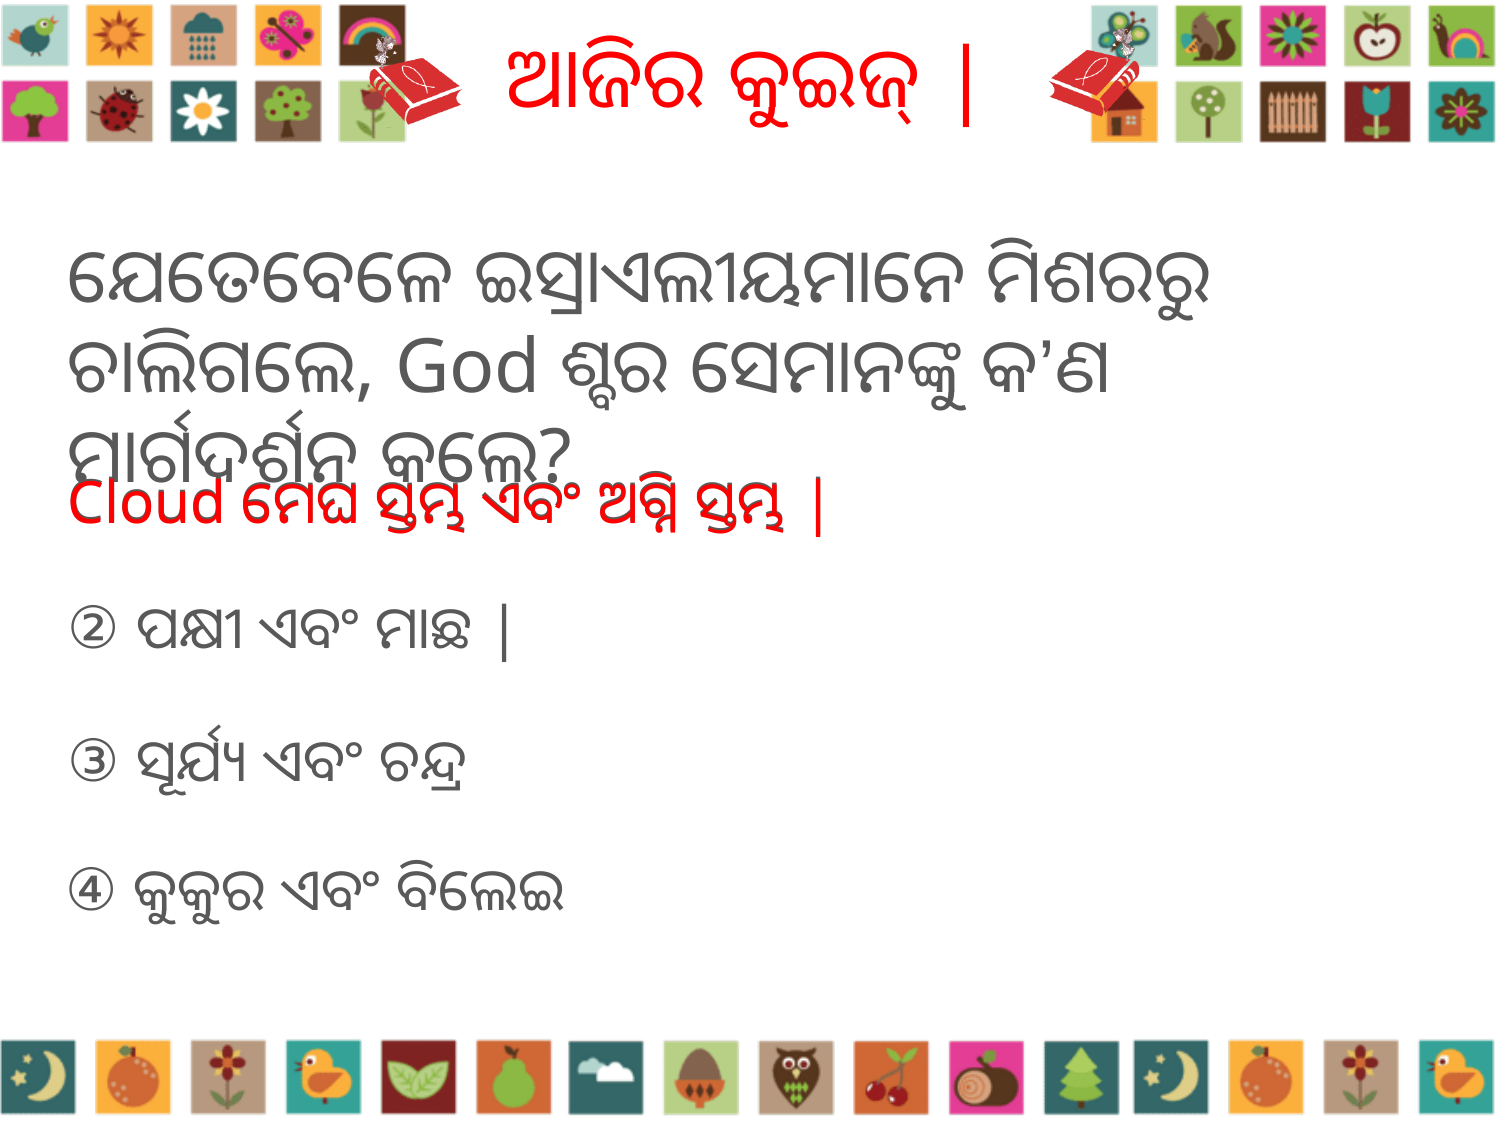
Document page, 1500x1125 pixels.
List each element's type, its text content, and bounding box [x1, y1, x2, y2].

text_box ④ କୁକୁର ଏବଂ ବିଲେଇ [50, 844, 1480, 930]
text_box Cloud ମେଘ ସ୍ତମ୍ଭ ଏବଂ ଅଗ୍ନି ସ୍ତମ୍ଭ | [53, 457, 1483, 543]
picture [0, 3, 494, 150]
picture [1017, 3, 1500, 150]
text_box ② ପକ୍ଷୀ ଏବଂ ମାଛ | [53, 582, 1436, 668]
text_box ଆଜିର କୁଇଜ୍ | [425, 16, 1078, 131]
text_box ③ ସୂର୍ଯ୍ୟ ଏବଂ ଚନ୍ଦ୍ର [53, 716, 1483, 801]
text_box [0, 1028, 1500, 1118]
text_box ଯେତେବେଳେ ଇସ୍ରାଏଲୀୟମାନେ ମିଶରରୁ ଚାଲିଗଲେ, God ଶ୍ବର ସେମାନଙ୍କୁ କ’ଣ ମାର୍ଗଦର୍ଶନ କଲେ? [53, 219, 1436, 456]
